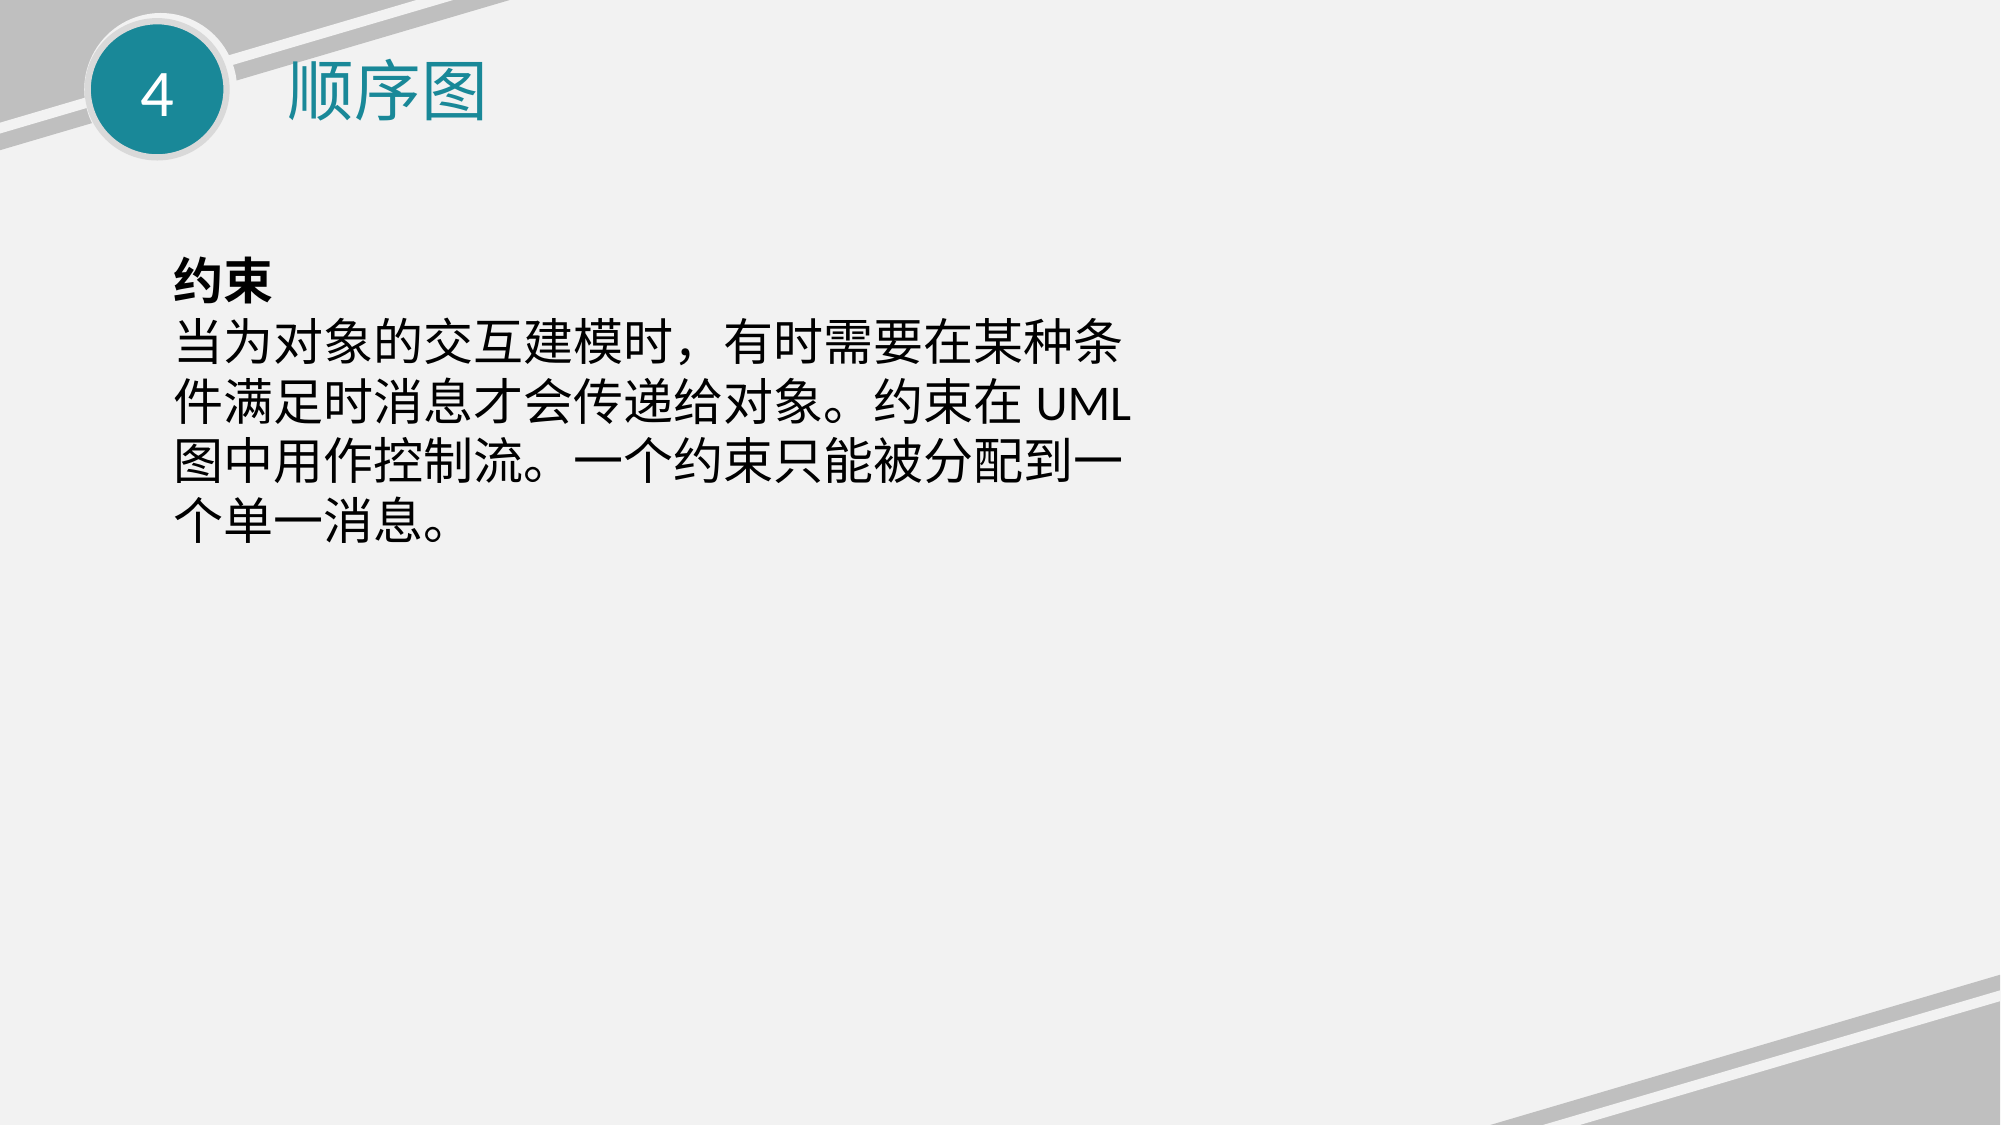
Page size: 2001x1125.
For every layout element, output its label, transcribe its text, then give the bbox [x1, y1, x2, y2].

text_box 约束 当为对象的交互建模时，有时需要在某种条件满足时消息才会传递给对象。约束在UML图中用作控制流。一个约束只能被分配到一个单一消息。 [158, 242, 1187, 618]
text_box 4 [86, 20, 228, 159]
text_box 顺序图 [273, 41, 1127, 137]
